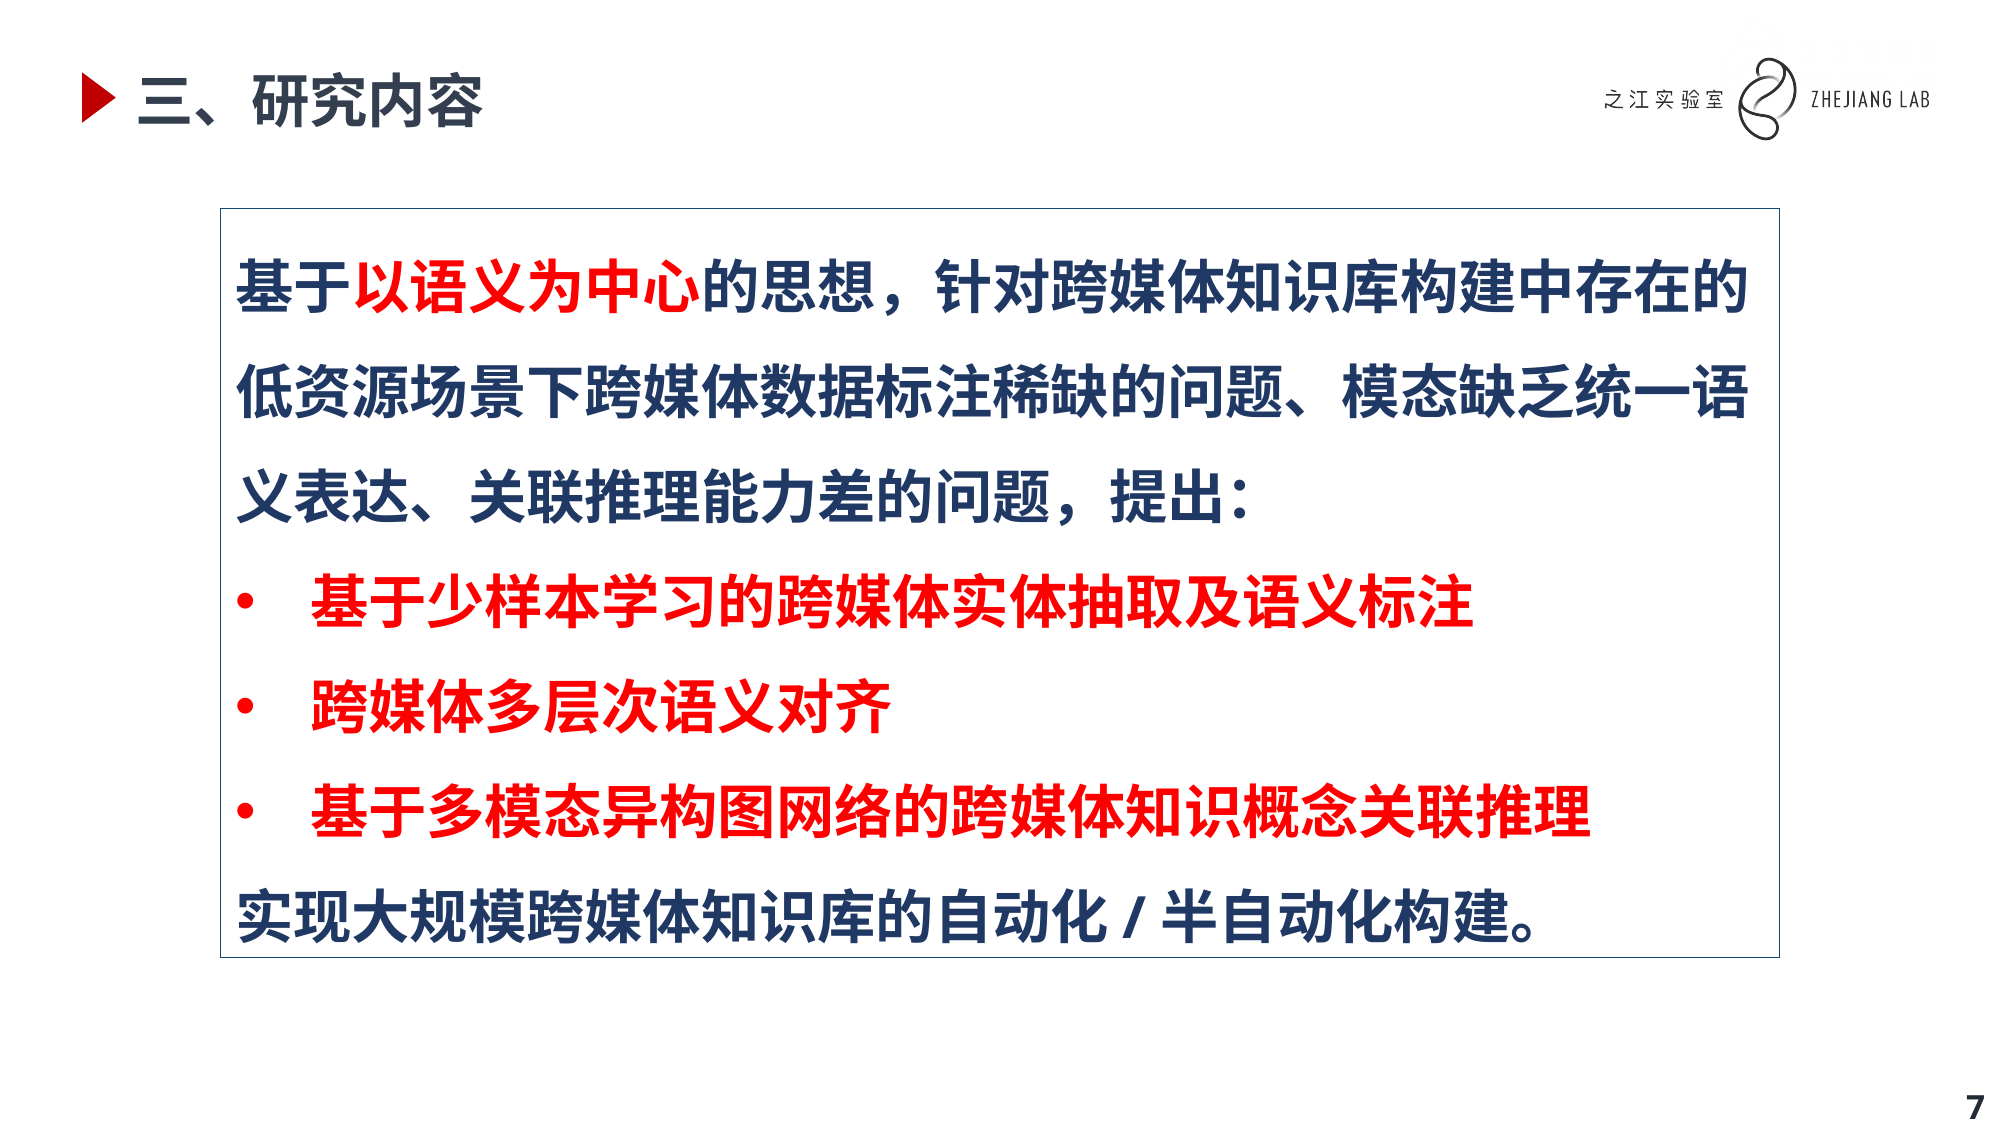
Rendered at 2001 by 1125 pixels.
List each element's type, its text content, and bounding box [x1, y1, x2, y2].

title 三、研究内容 [120, 71, 1846, 127]
text_box 基于以语义为中心的思想，针对跨媒体知识库构建中存在的低资源场景下跨媒体数据标注稀缺的问题、模态缺乏统一语义表达、关联推理能力差的问题，提出： 基于少样本学习的跨媒体实体抽取及语义标注 跨媒体多层次语义对齐 基于多模态异构图网络的跨媒体知识概念关联推理 实现大规模跨媒体知识库的自动化/半自动化构建。 [220, 208, 1780, 958]
picture [1561, 9, 1973, 189]
